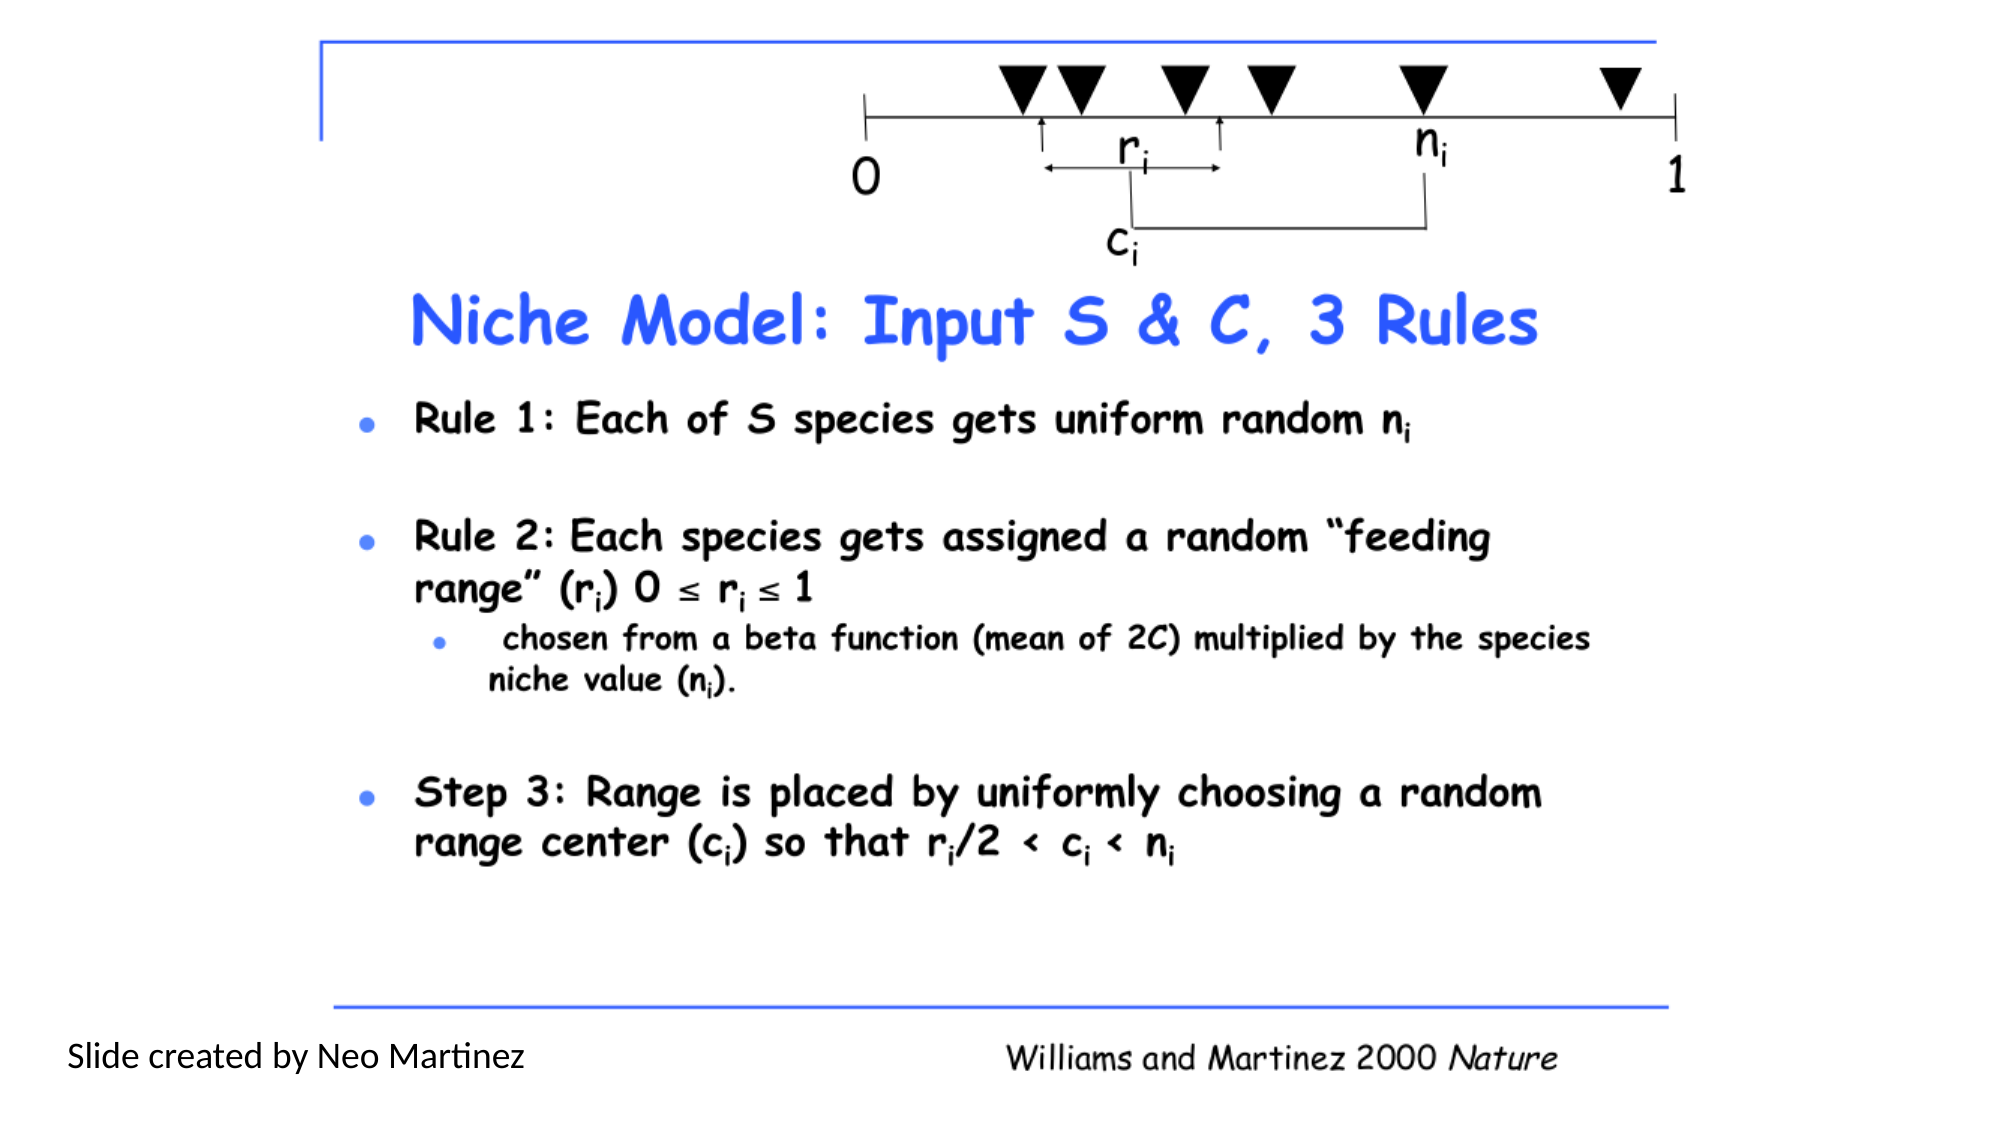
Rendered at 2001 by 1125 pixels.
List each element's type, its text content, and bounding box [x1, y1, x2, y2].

text_box Slide created by Neo Martinez [52, 1023, 261, 1084]
picture [261, 8, 1738, 1116]
